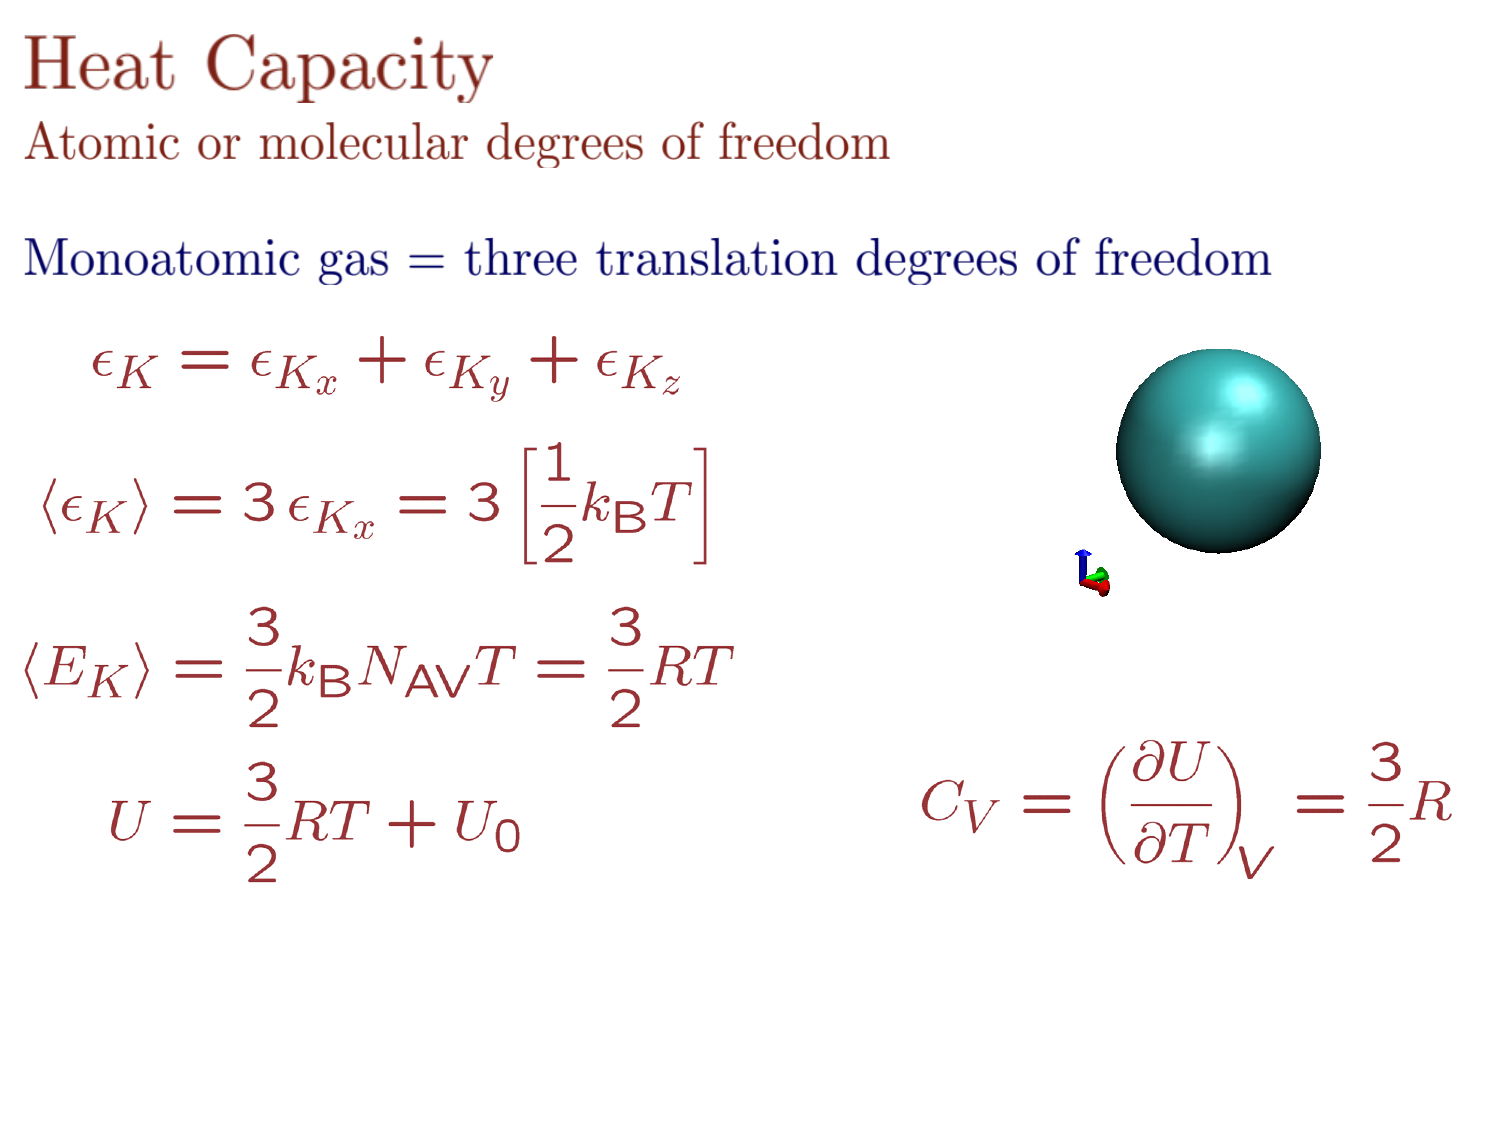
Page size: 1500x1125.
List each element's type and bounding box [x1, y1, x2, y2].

picture [24, 33, 494, 104]
picture [92, 332, 682, 402]
picture [921, 737, 1452, 880]
picture [107, 760, 522, 883]
picture [24, 120, 890, 169]
picture [22, 605, 736, 728]
picture [24, 237, 1430, 655]
picture [40, 442, 709, 568]
